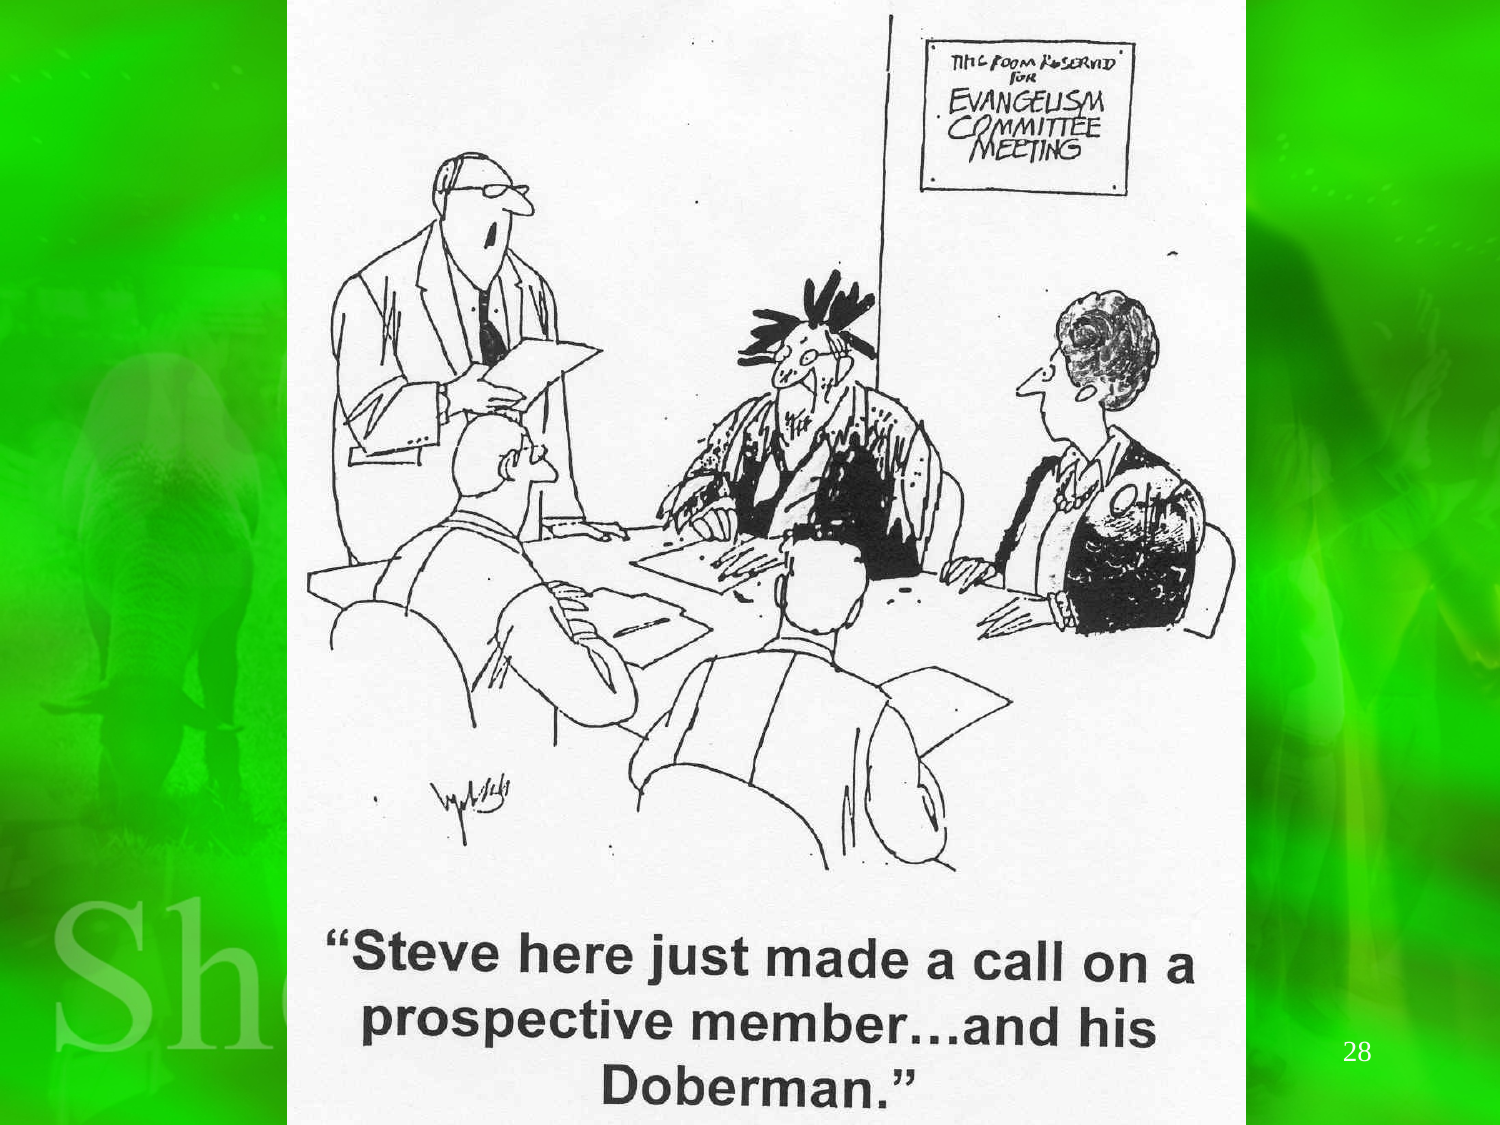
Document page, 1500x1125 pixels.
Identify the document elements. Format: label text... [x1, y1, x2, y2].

picture [0, 0, 1500, 1125]
slide_number 28 [1251, 1024, 1388, 1101]
